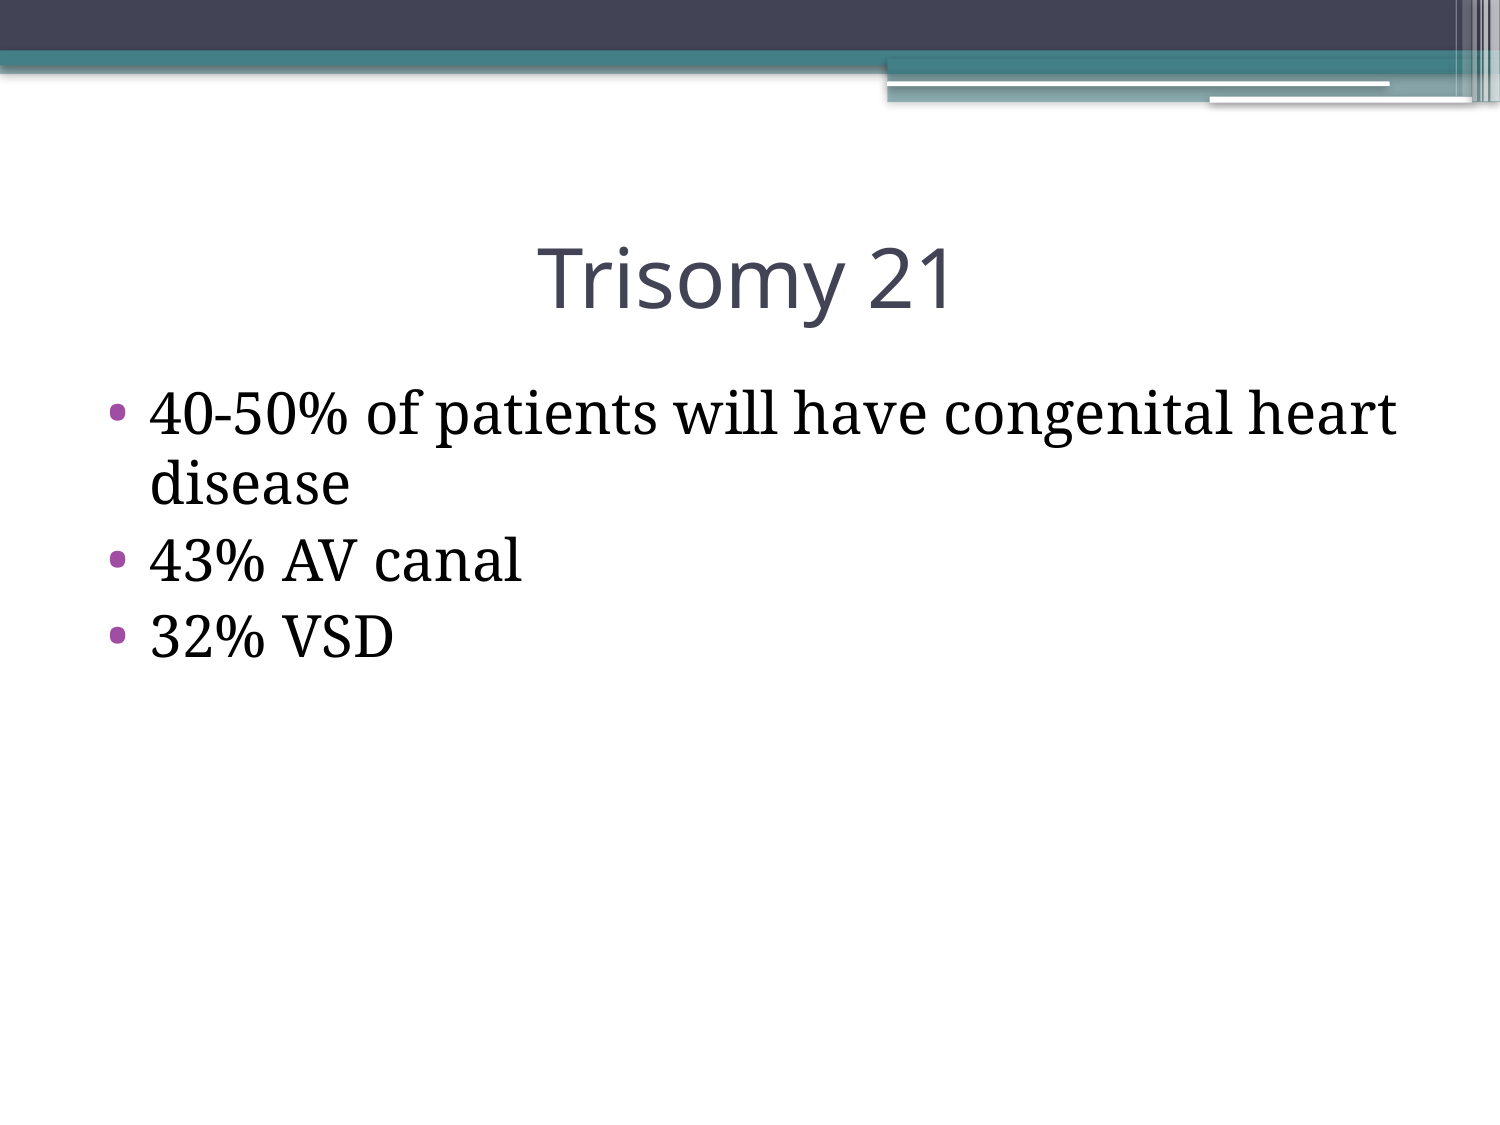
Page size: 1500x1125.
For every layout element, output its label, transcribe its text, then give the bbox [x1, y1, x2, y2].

title Trisomy 21 [75, 187, 1425, 363]
list 40-50% of patients will have congenital heart disease 43% AV canal 32% VSD [75, 369, 1425, 1079]
